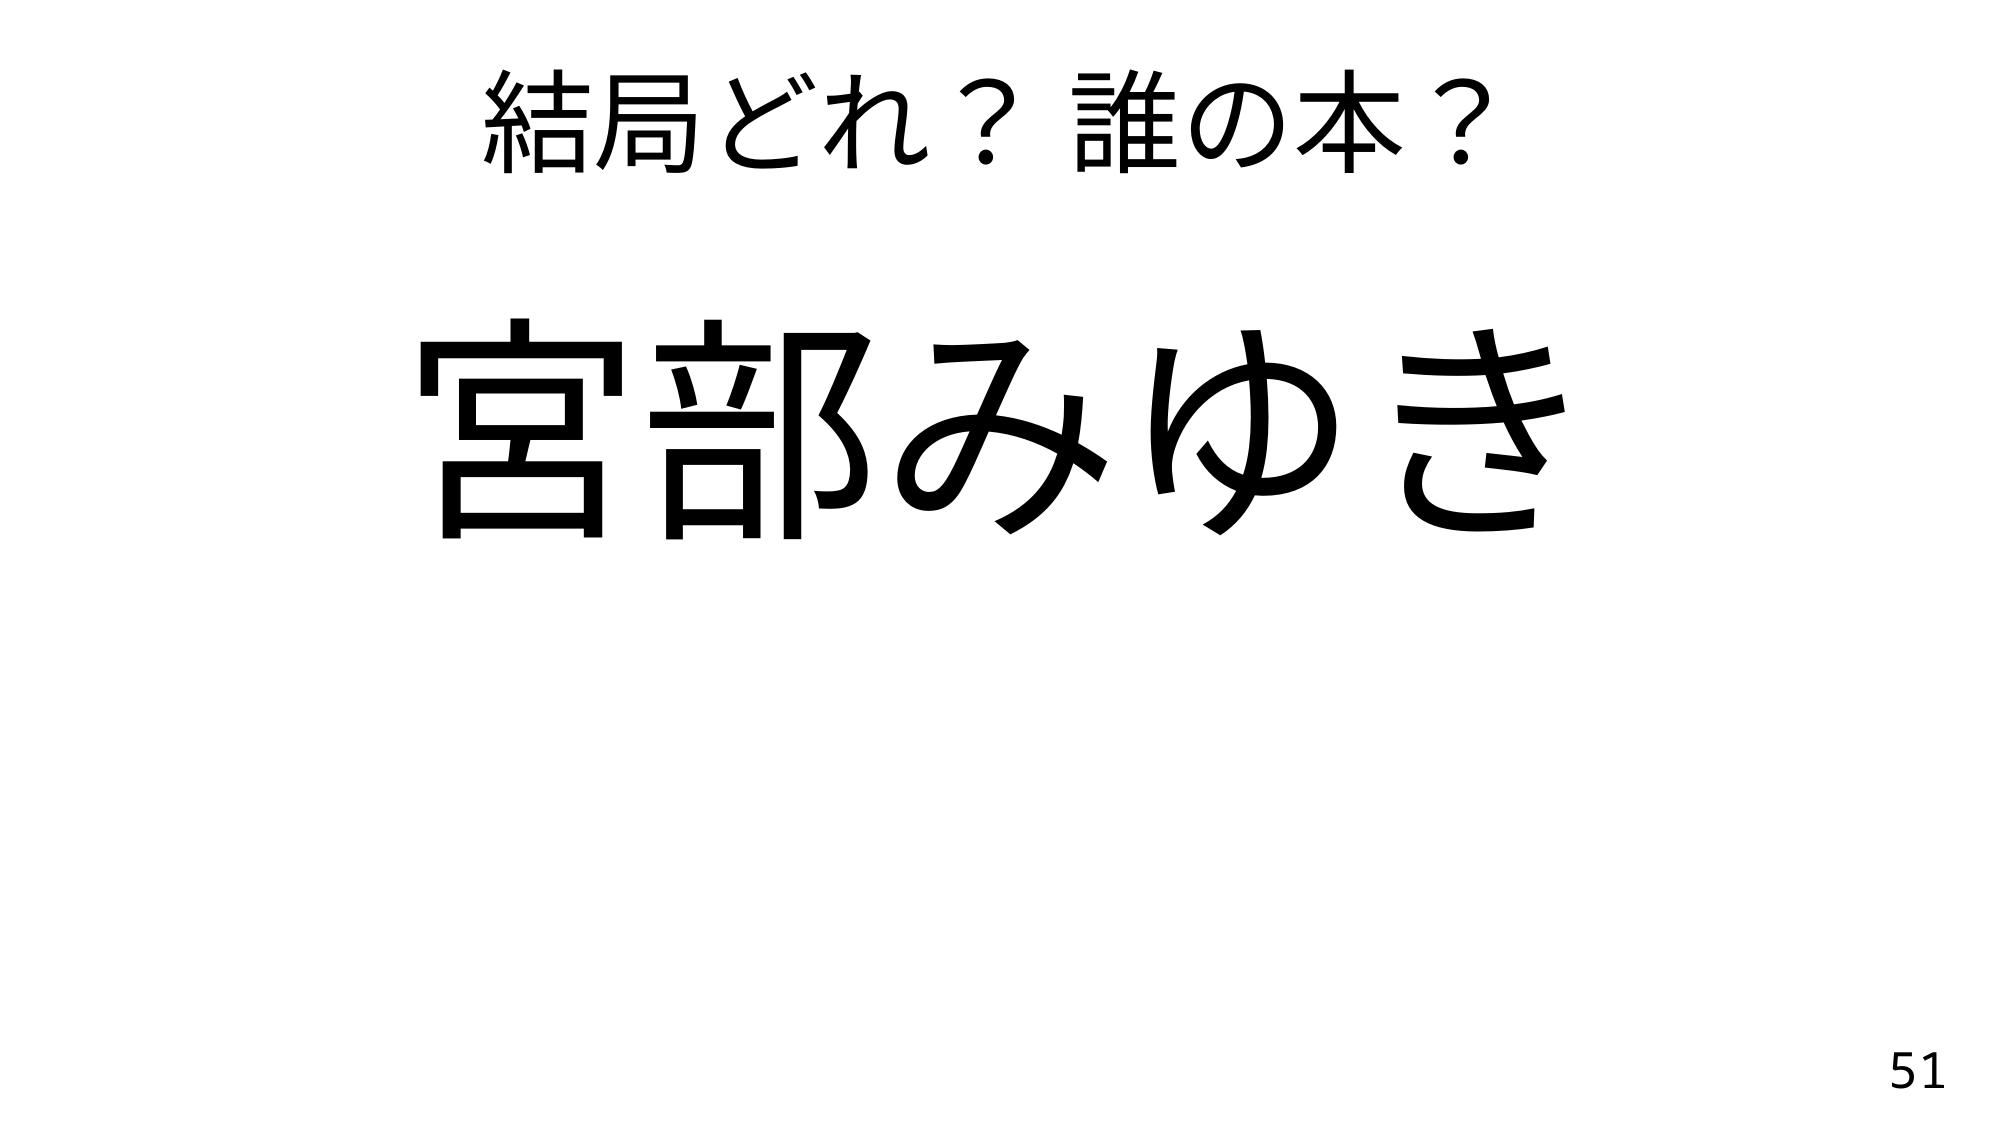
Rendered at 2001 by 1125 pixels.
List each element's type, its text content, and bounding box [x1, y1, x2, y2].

list 宮部みゆき [81, 234, 1919, 615]
text_box 結局どれ？ 誰の本？ [465, 60, 1534, 197]
slide_number 51 [1513, 1042, 1964, 1103]
